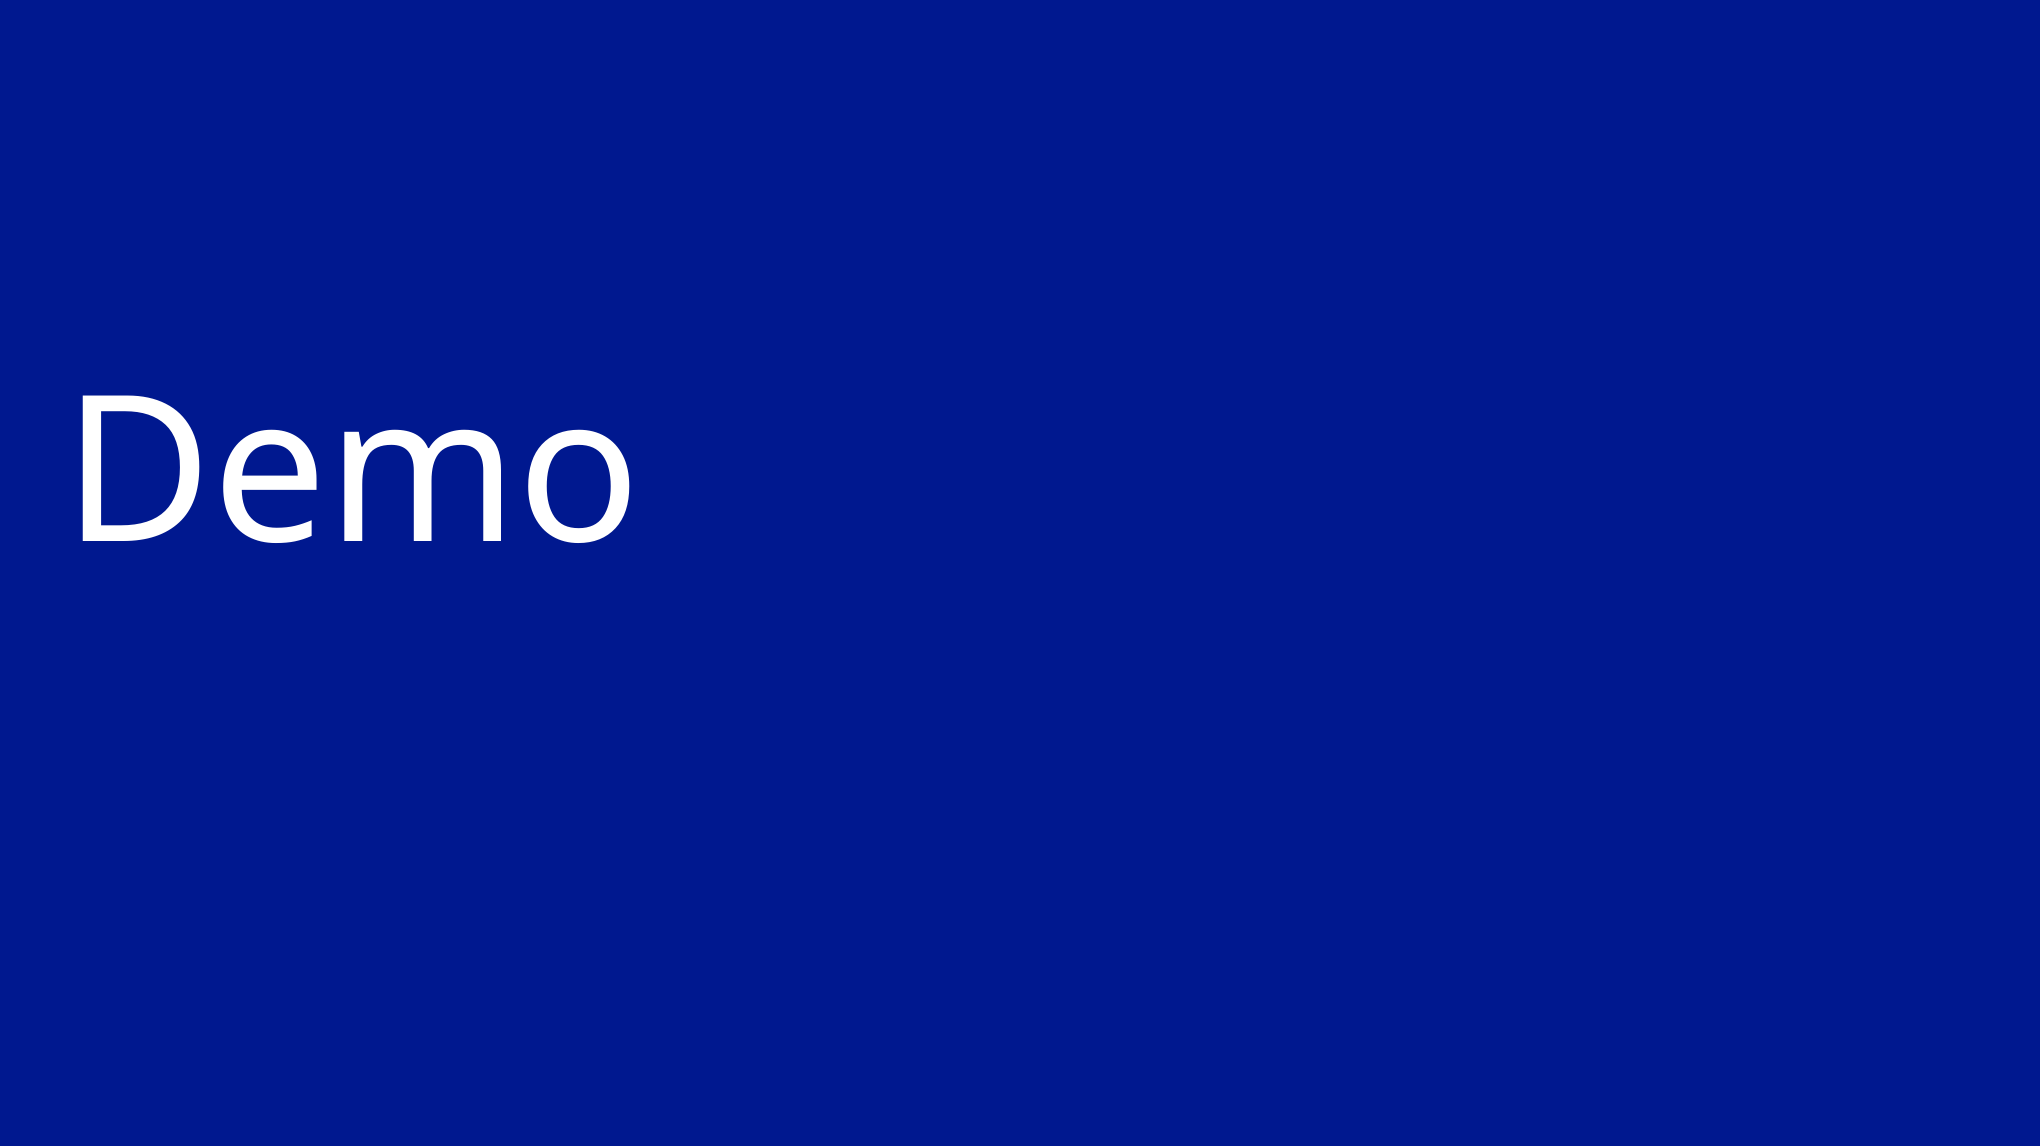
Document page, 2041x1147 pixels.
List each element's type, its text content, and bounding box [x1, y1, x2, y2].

list Demo [33, 341, 1649, 599]
